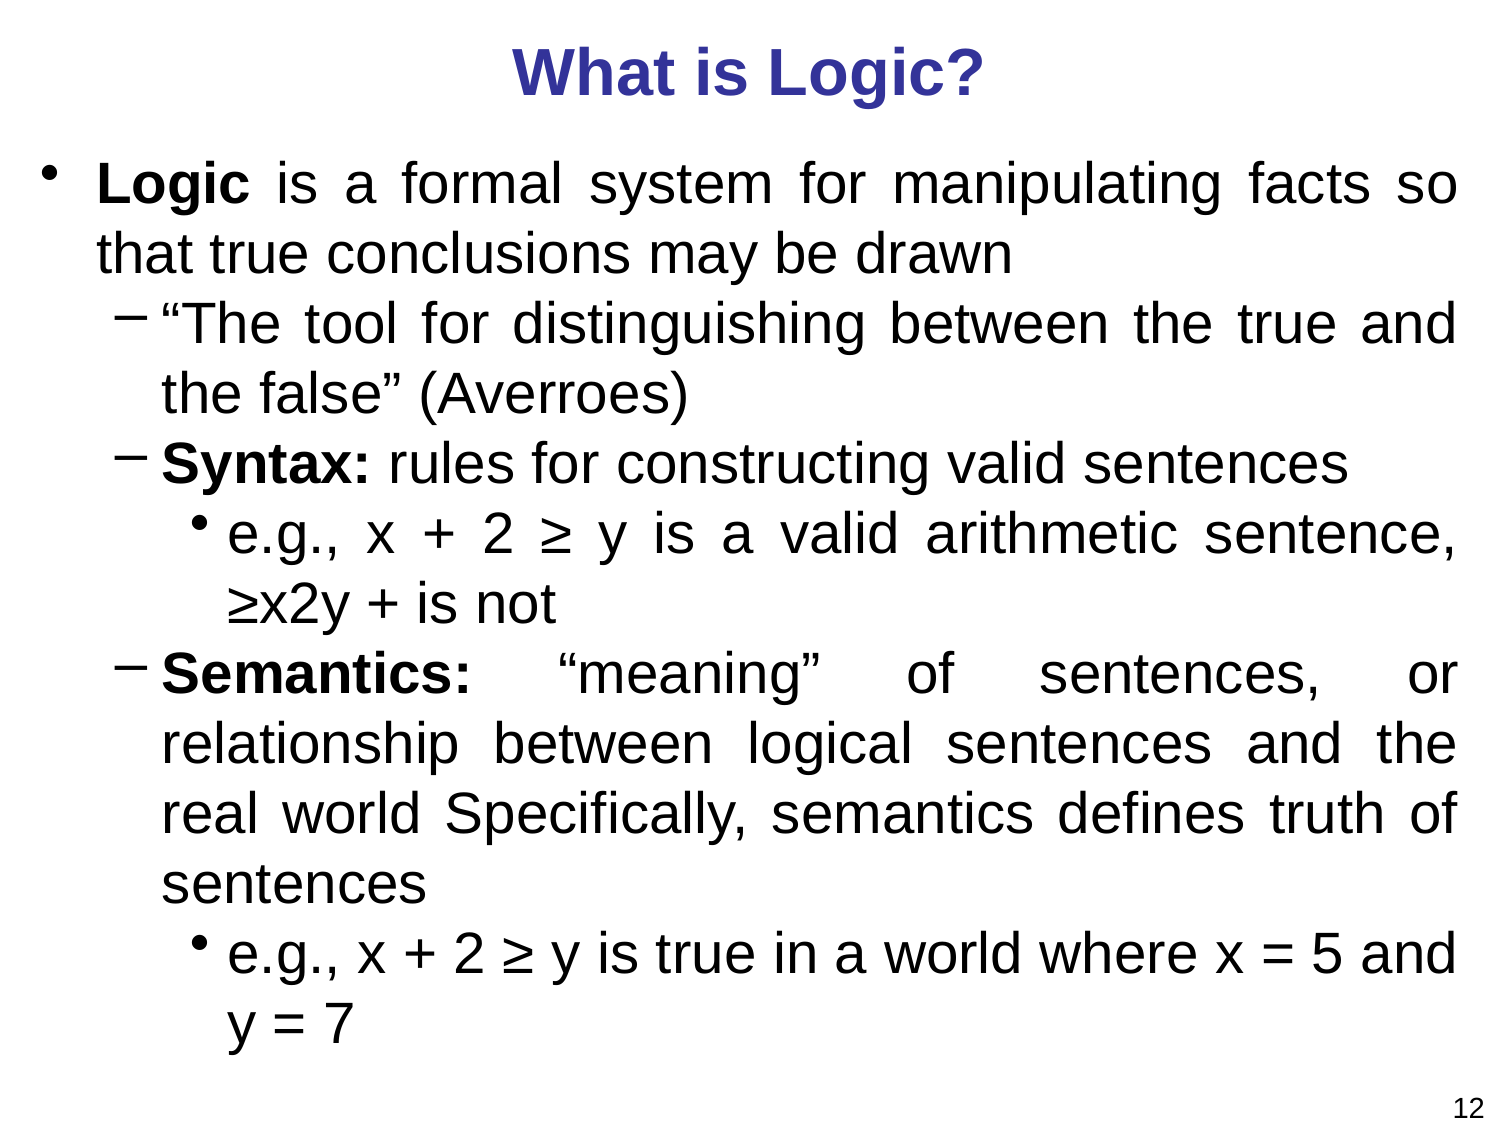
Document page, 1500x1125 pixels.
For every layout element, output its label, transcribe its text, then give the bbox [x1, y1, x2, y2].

list Logic is a formal system for manipulating facts so that true conclusions may be drawn “The tool for distinguishing between the true and the false” (Averroes) Syntax: rules for constructing valid sentences e.g., x + 2 ≥ y is a valid arithmetic sentence, ≥x2y + is not Semantics: “meaning” of sentences, or relationship between logical sentences and the real world Specifically, semantics defines truth of sentences e.g., x + 2 ≥ y is true in a world where x = 5 and y = 7 [24, 137, 1476, 1076]
slide_number 12 [1424, 1046, 1500, 1125]
title What is Logic? [24, 12, 1476, 126]
